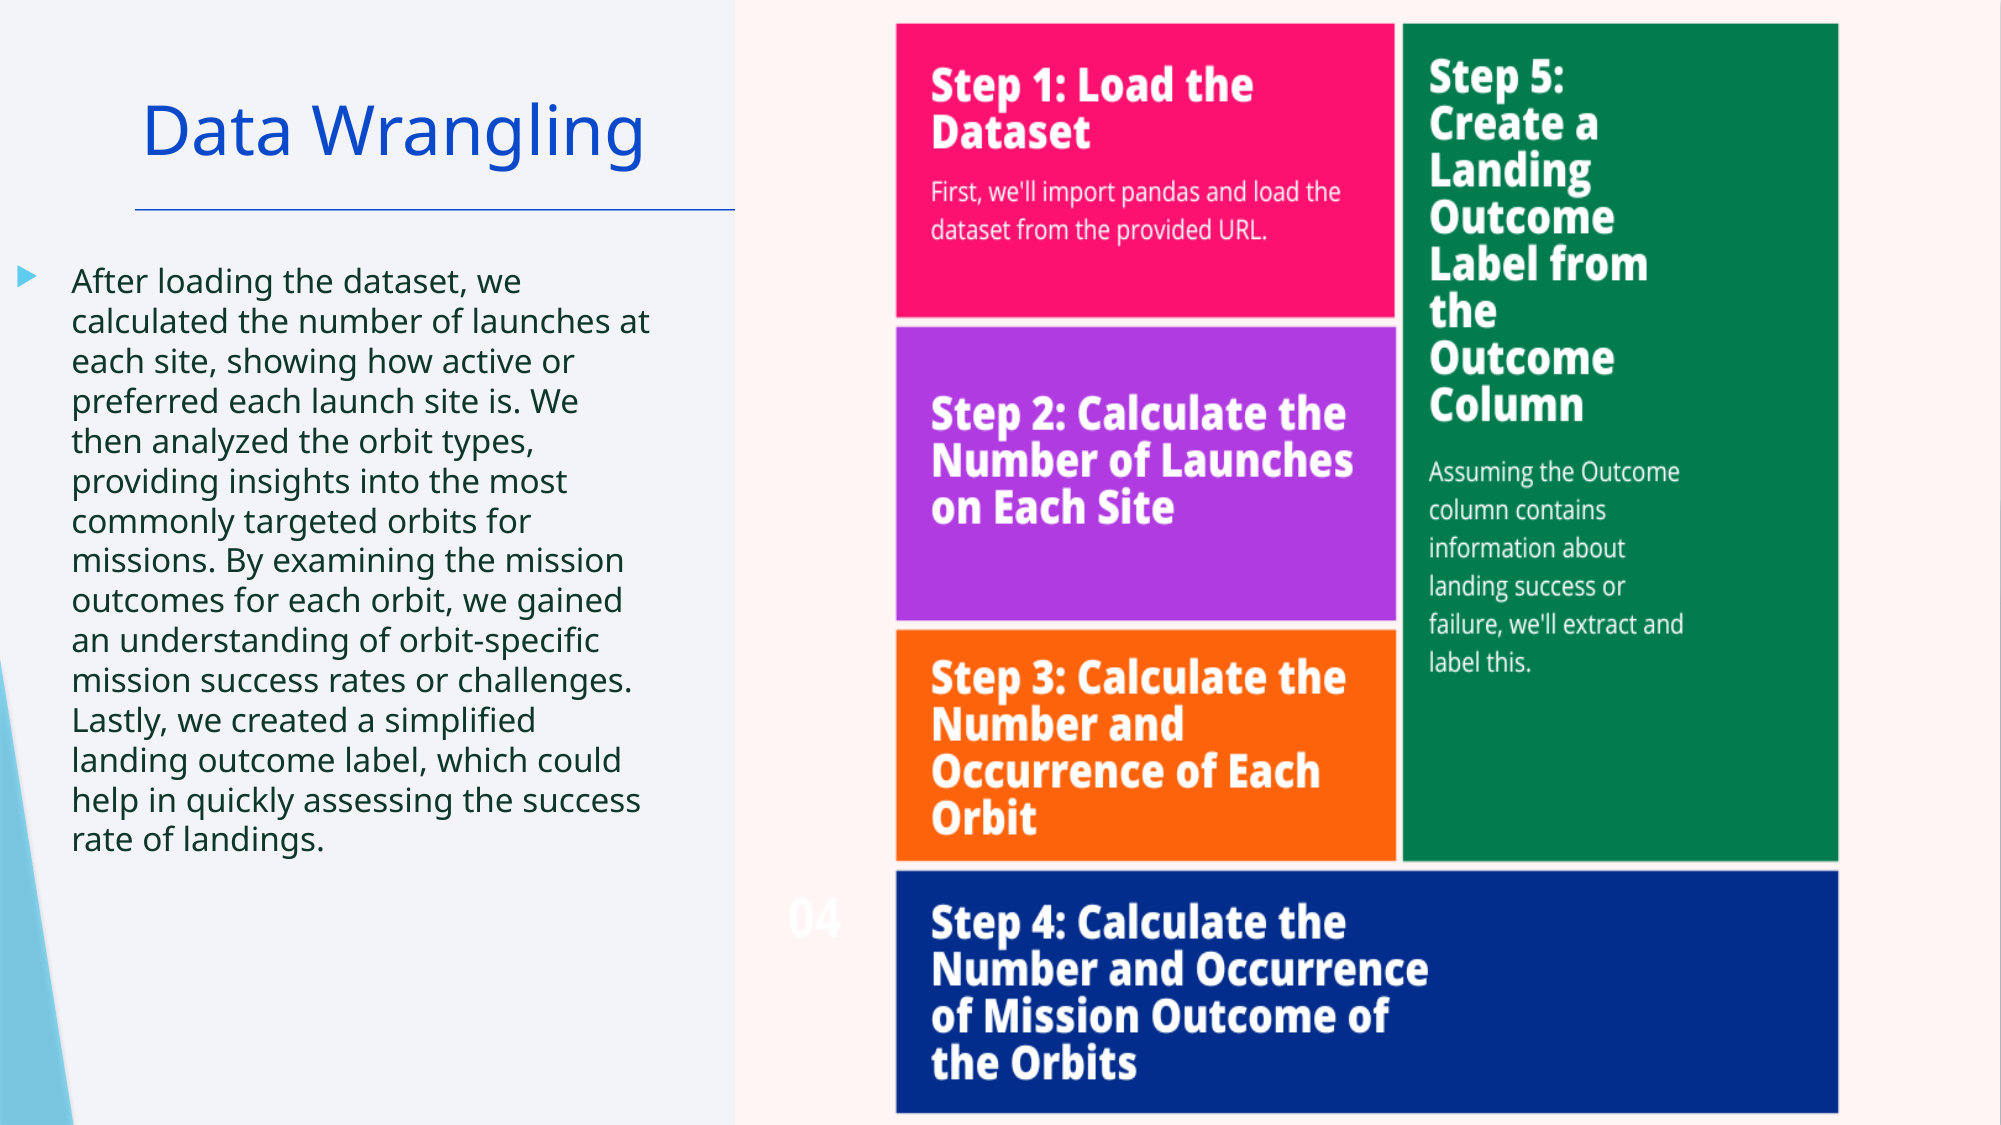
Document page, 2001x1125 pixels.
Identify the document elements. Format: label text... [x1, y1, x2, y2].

text_box Data Wrangling [126, 88, 729, 179]
list After loading the dataset, we calculated the number of launches at each site, showing how active or preferred each launch site is. We then analyzed the orbit types, providing insights into the most commonly targeted orbits for missions. By examining the mission outcomes for each orbit, we gained an understanding of orbit-specific mission success rates or challenges. Lastly, we created a simplified landing outcome label, which could help in quickly assessing the success rate of landings. [0, 253, 672, 967]
picture [0, 0, 2001, 1125]
